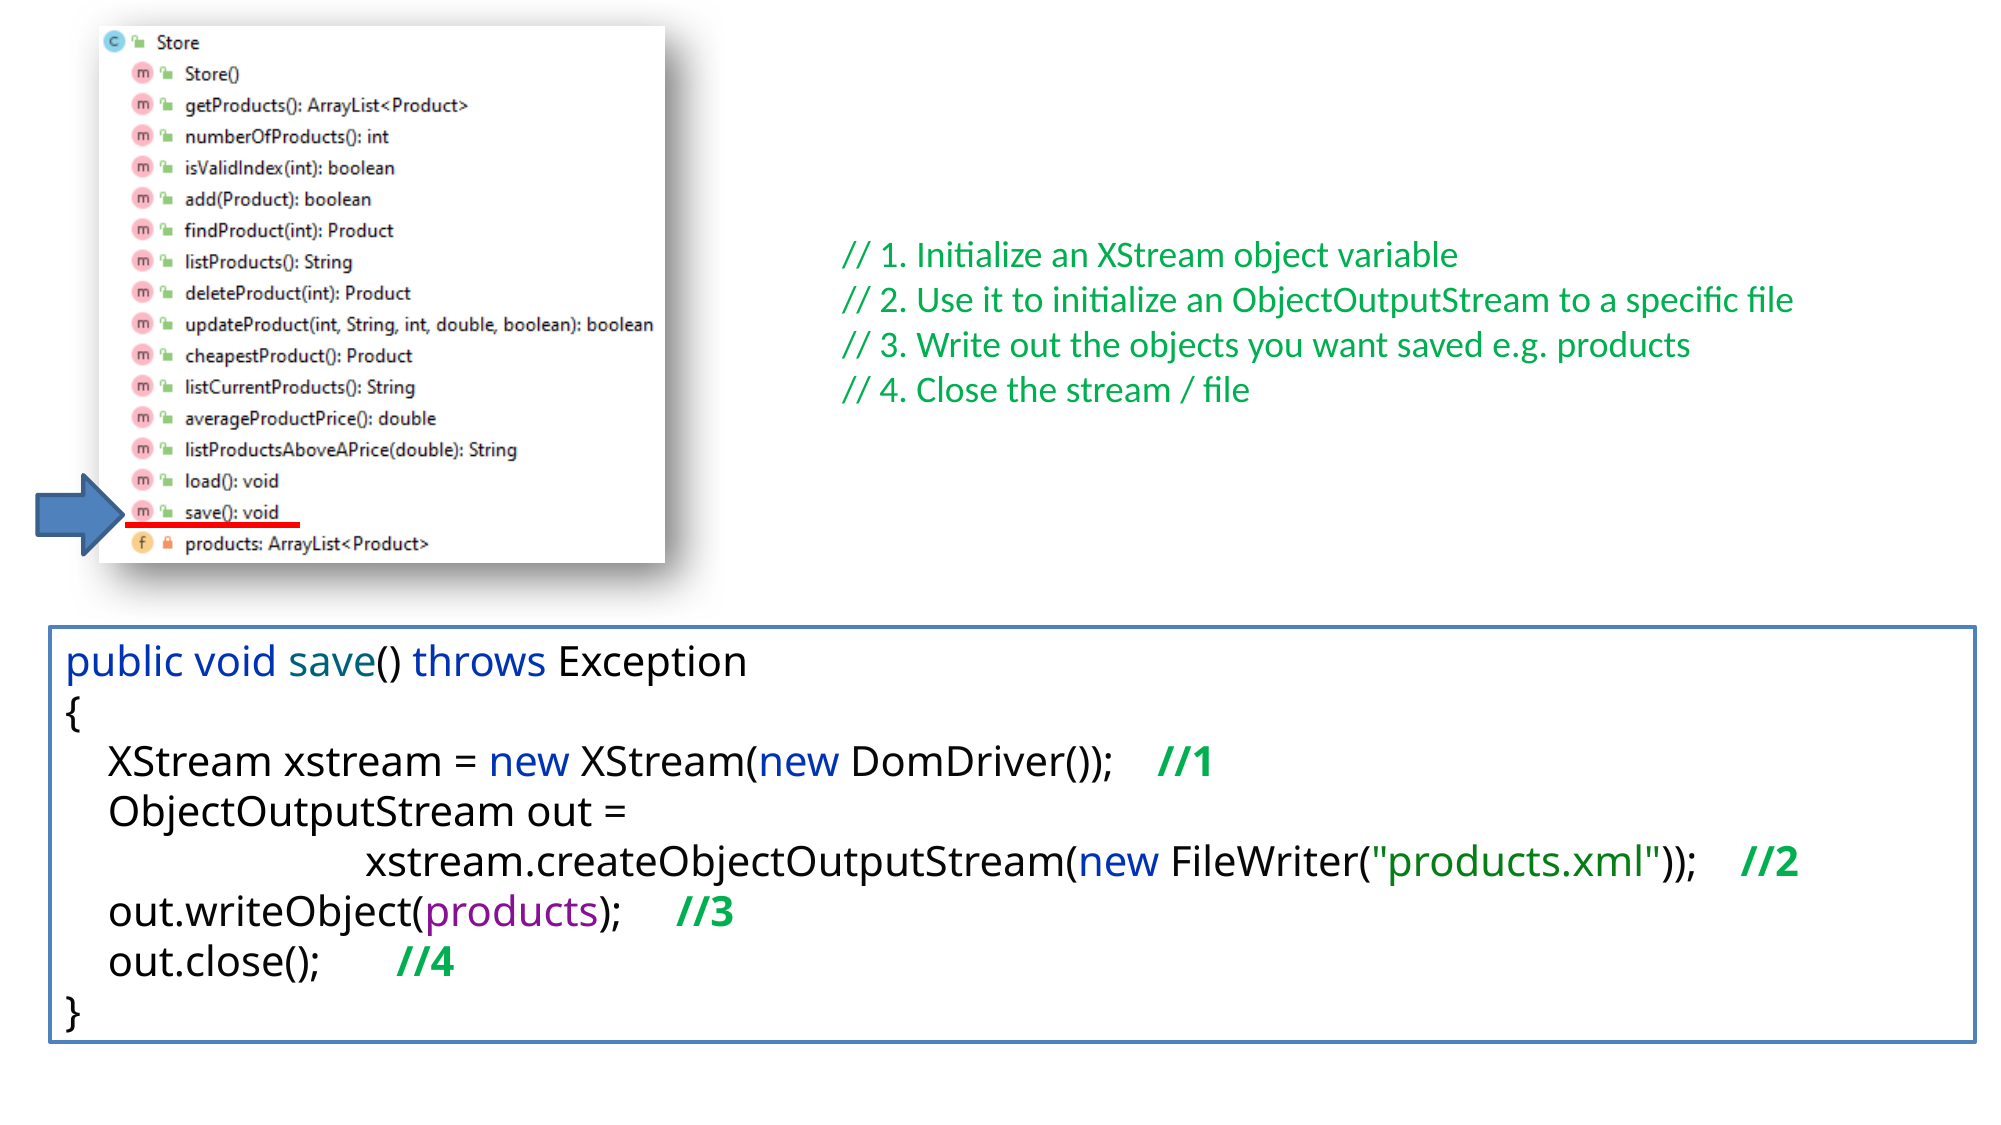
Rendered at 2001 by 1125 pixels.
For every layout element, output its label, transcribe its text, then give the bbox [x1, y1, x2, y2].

picture [99, 26, 665, 563]
text_box public void save() throws Exception { XStream xstream = new XStream(new DomDriver()); //1 ObjectOutputStream out = xstream.createObjectOutputStream(new FileWriter("products.xml")); //2 out.writeObject(products); //3 out.close(); //4 } [48, 625, 1977, 1044]
text_box // 1. Initialize an XStream object variable // 2. Use it to initialize an ObjectOutputStream to a specific file // 3. Write out the objects you want saved e.g. products // 4. Close the stream / file [827, 223, 1811, 418]
text_box [35, 473, 94, 557]
